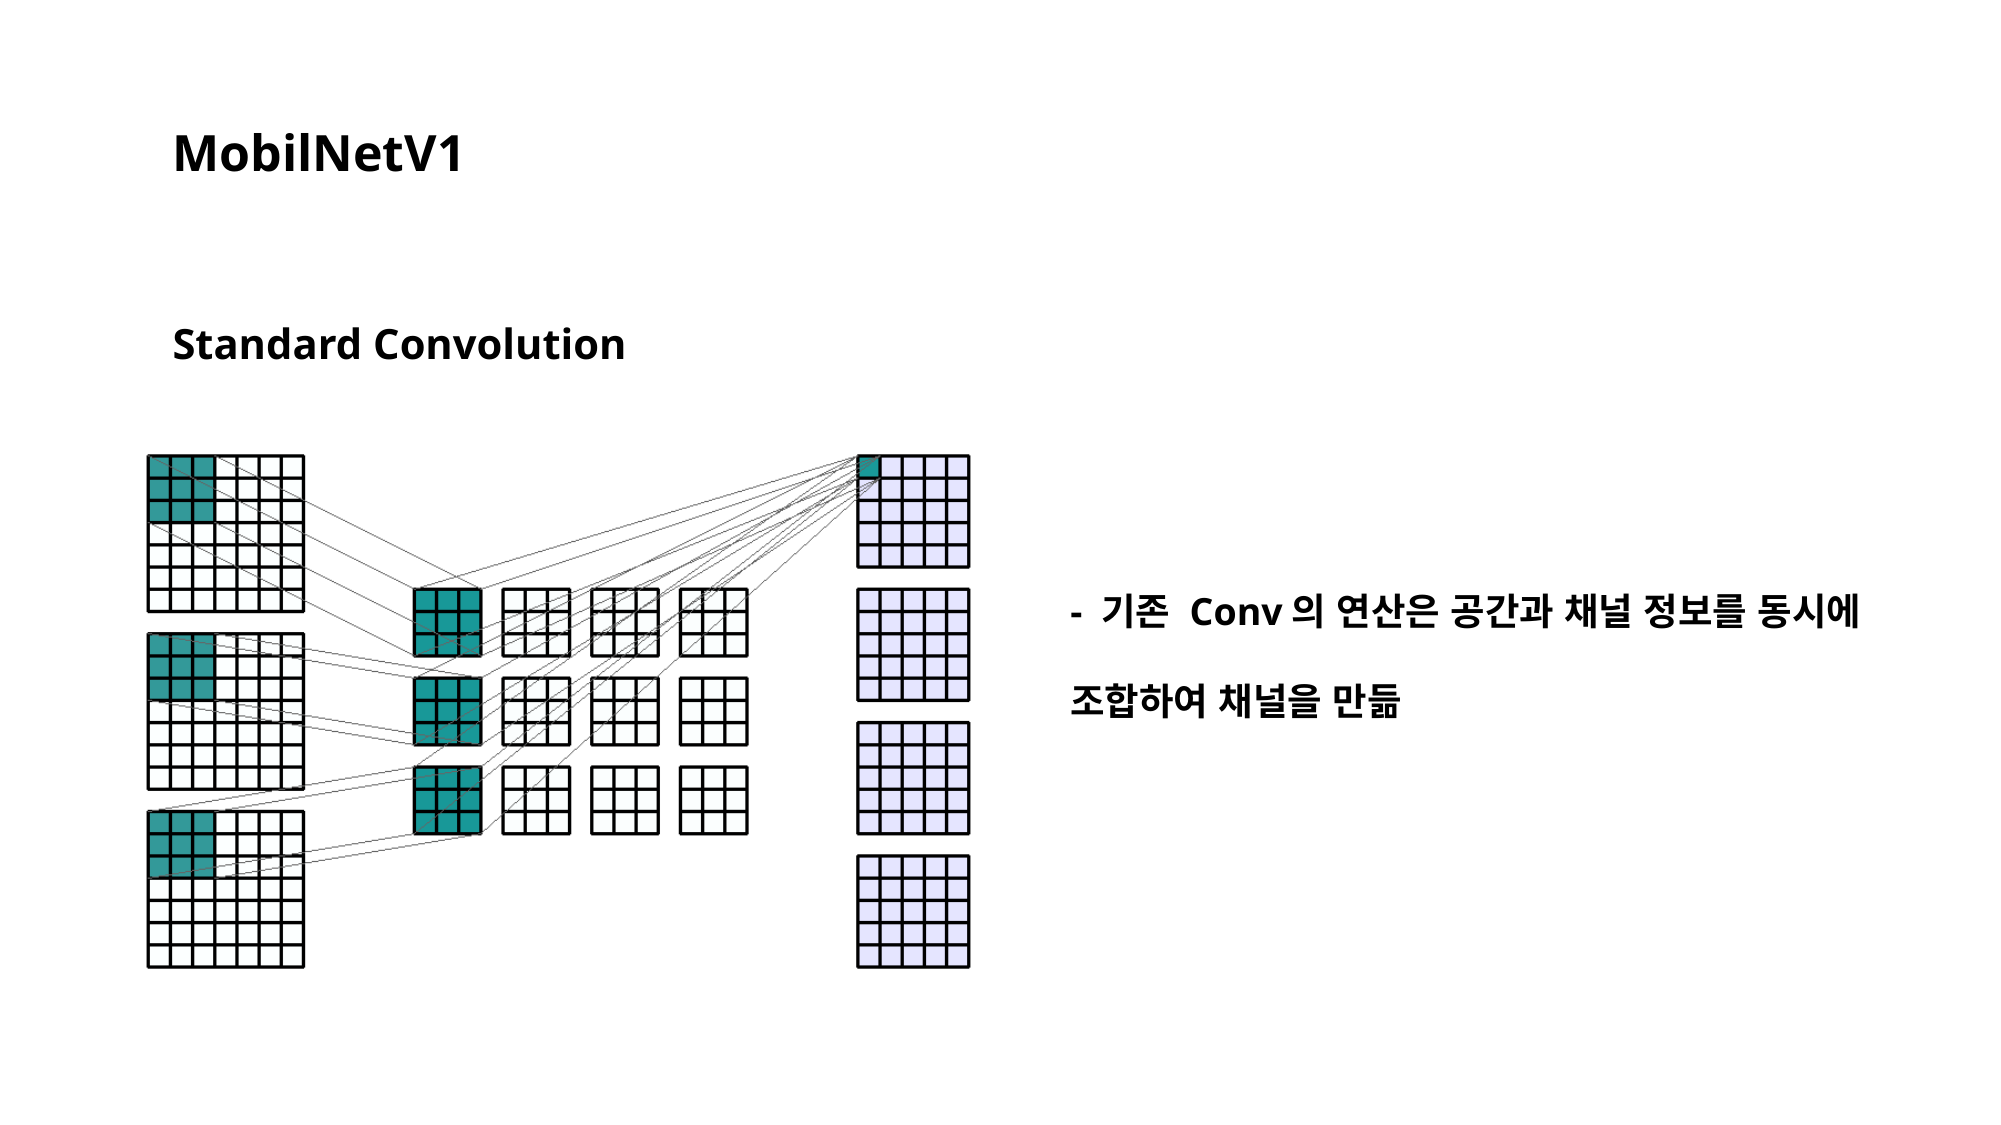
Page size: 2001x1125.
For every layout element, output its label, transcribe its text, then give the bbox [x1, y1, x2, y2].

text_box Standard Convolution [157, 260, 1926, 476]
picture [0, 411, 1190, 1011]
text_box - 기존 Conv의 연산은 공간과 채널 정보를 동시에 조합하여 채널을 만듦 [1190, 535, 1926, 731]
text_box MobilNetV1 [157, 114, 648, 190]
